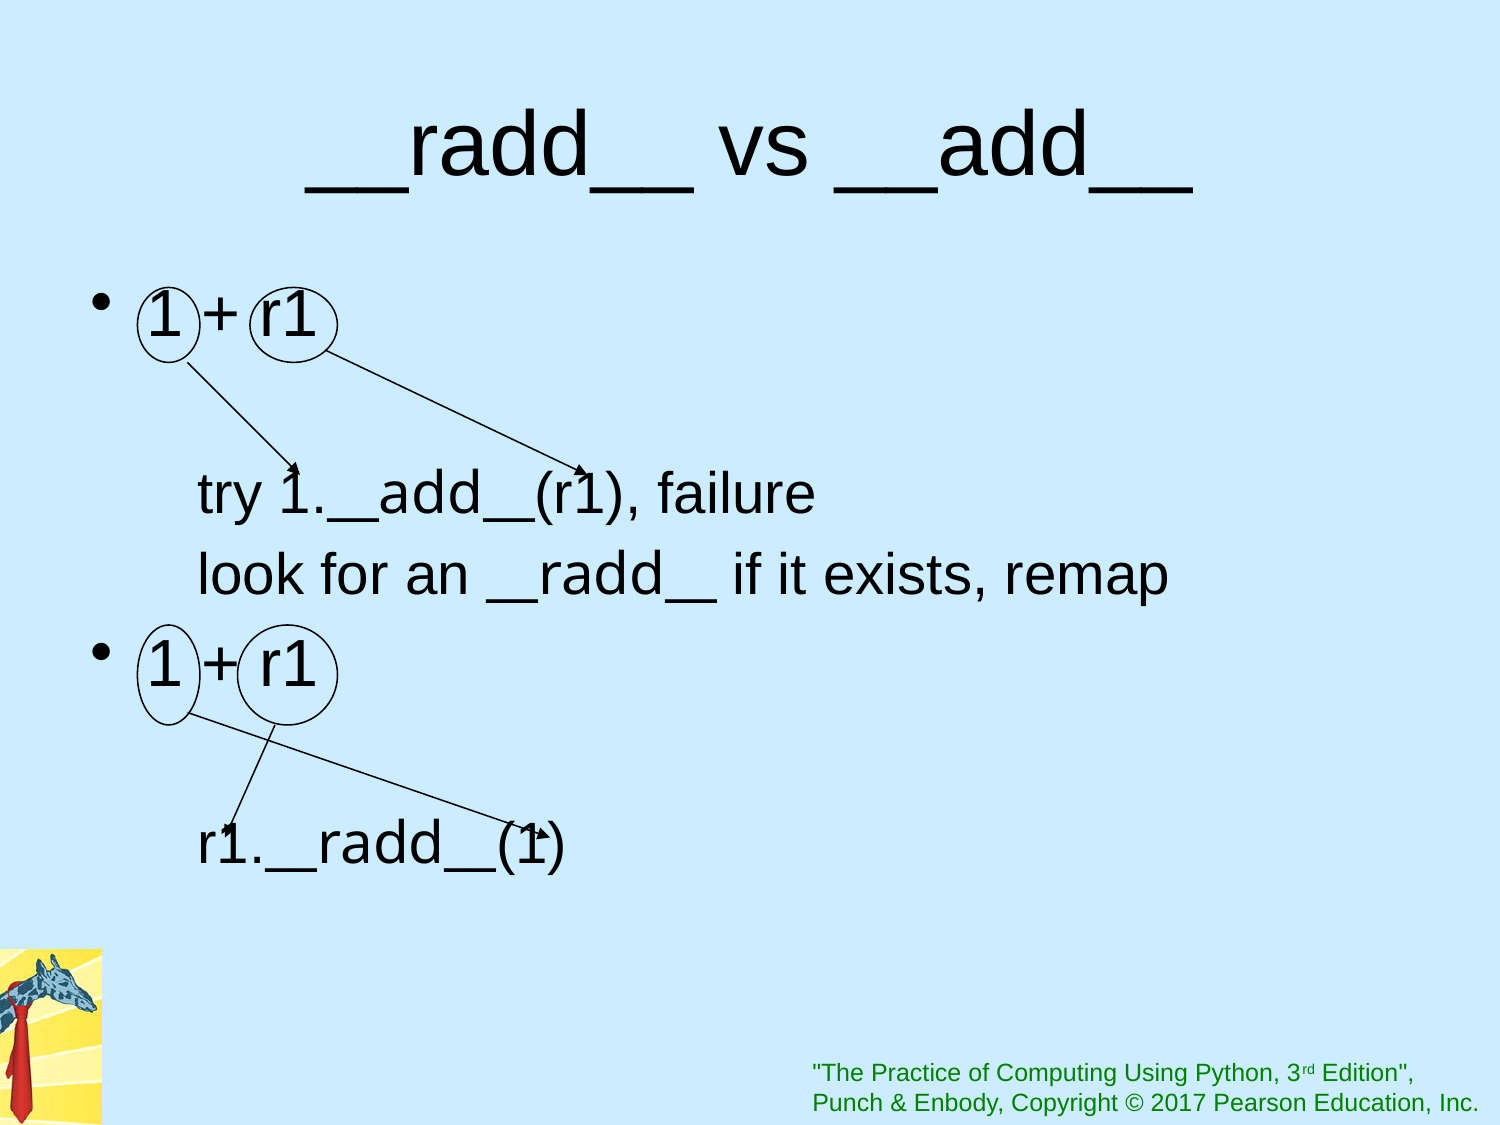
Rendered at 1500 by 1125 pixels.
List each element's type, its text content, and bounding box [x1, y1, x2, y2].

text_box [249, 287, 338, 363]
text_box [324, 349, 588, 476]
text_box [224, 741, 268, 838]
text_box [187, 712, 550, 840]
picture [0, 949, 102, 1125]
text_box [137, 287, 200, 363]
text_box [187, 362, 301, 475]
title __radd__ vs __add__ [75, 45, 1425, 233]
text_box [137, 624, 200, 725]
list 1 + r1 try 1.__add__(r1), failure look for an __radd__ if it exists, remap 1 + r1 r1.__radd__(1) [75, 262, 1425, 1005]
text_box [237, 624, 338, 725]
